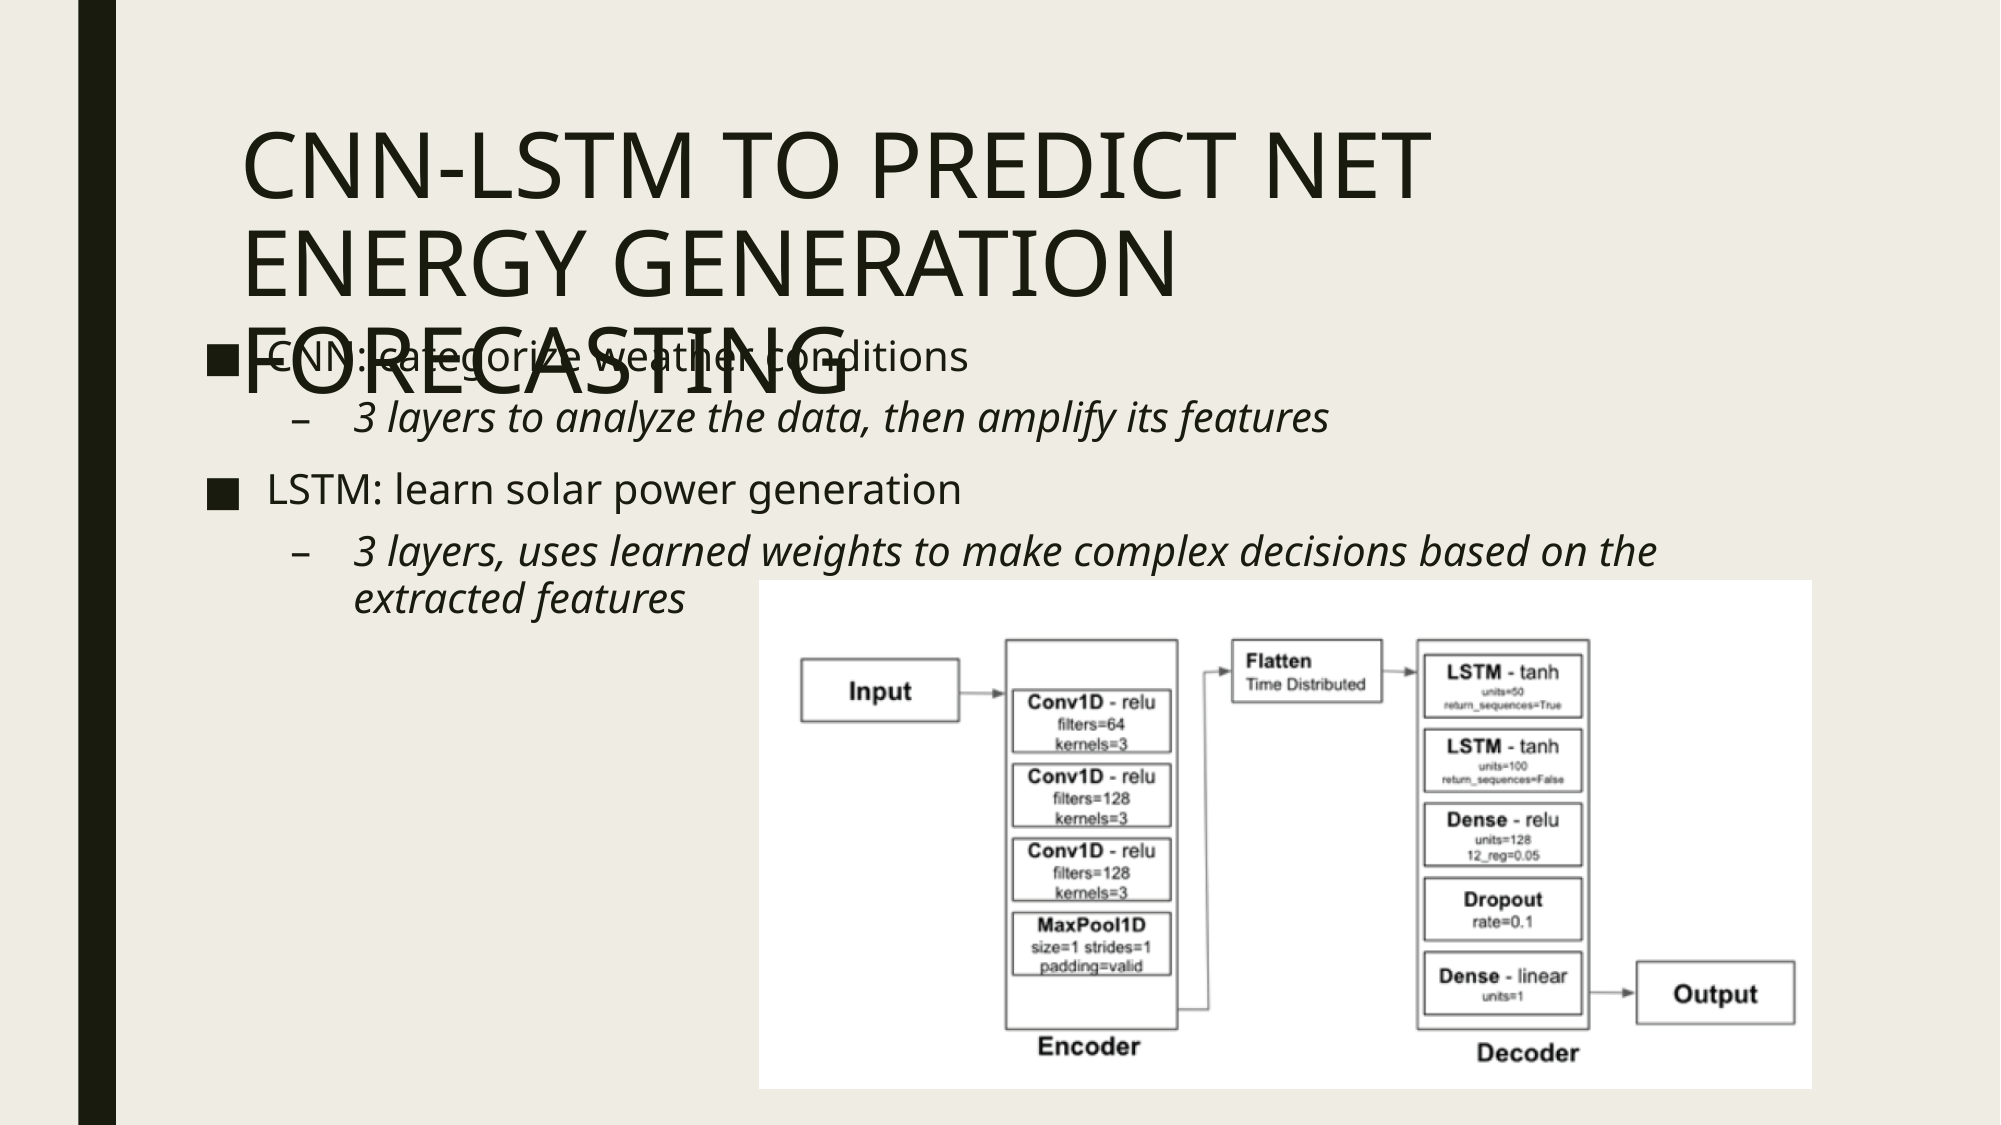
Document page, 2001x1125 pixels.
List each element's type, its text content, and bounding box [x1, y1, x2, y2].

list CNN: categorize weather conditions 3 layers to analyze the data, then amplify its features LSTM: learn solar power generation 3 layers, uses learned weights to make complex decisions based on the extracted features [188, 325, 1764, 882]
title CNN-LSTM TO PREDICT NET ENERGY GENERATION FORECASTING [225, 112, 1800, 357]
picture [759, 580, 1812, 1089]
